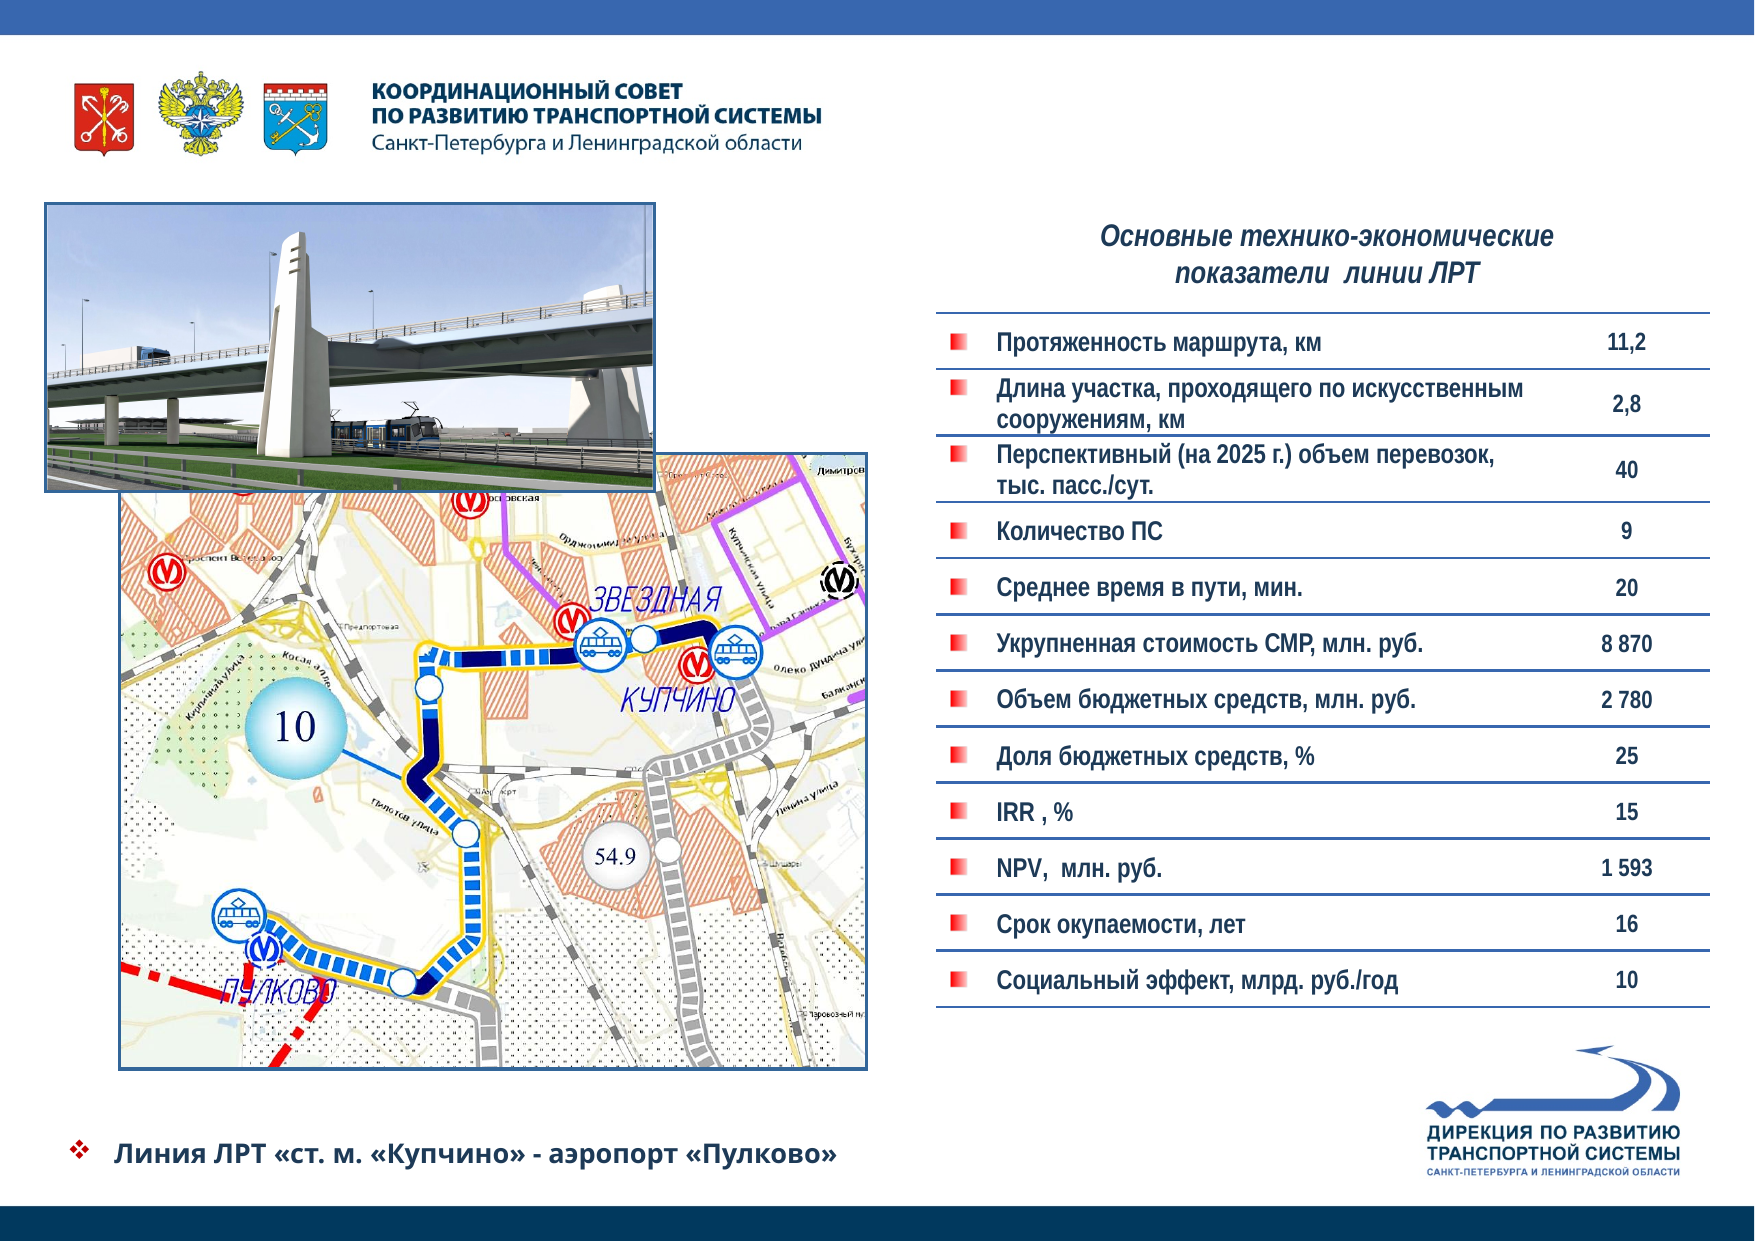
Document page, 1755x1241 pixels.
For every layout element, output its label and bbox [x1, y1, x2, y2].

picture [47, 205, 866, 1068]
list [0, 0, 1755, 1241]
